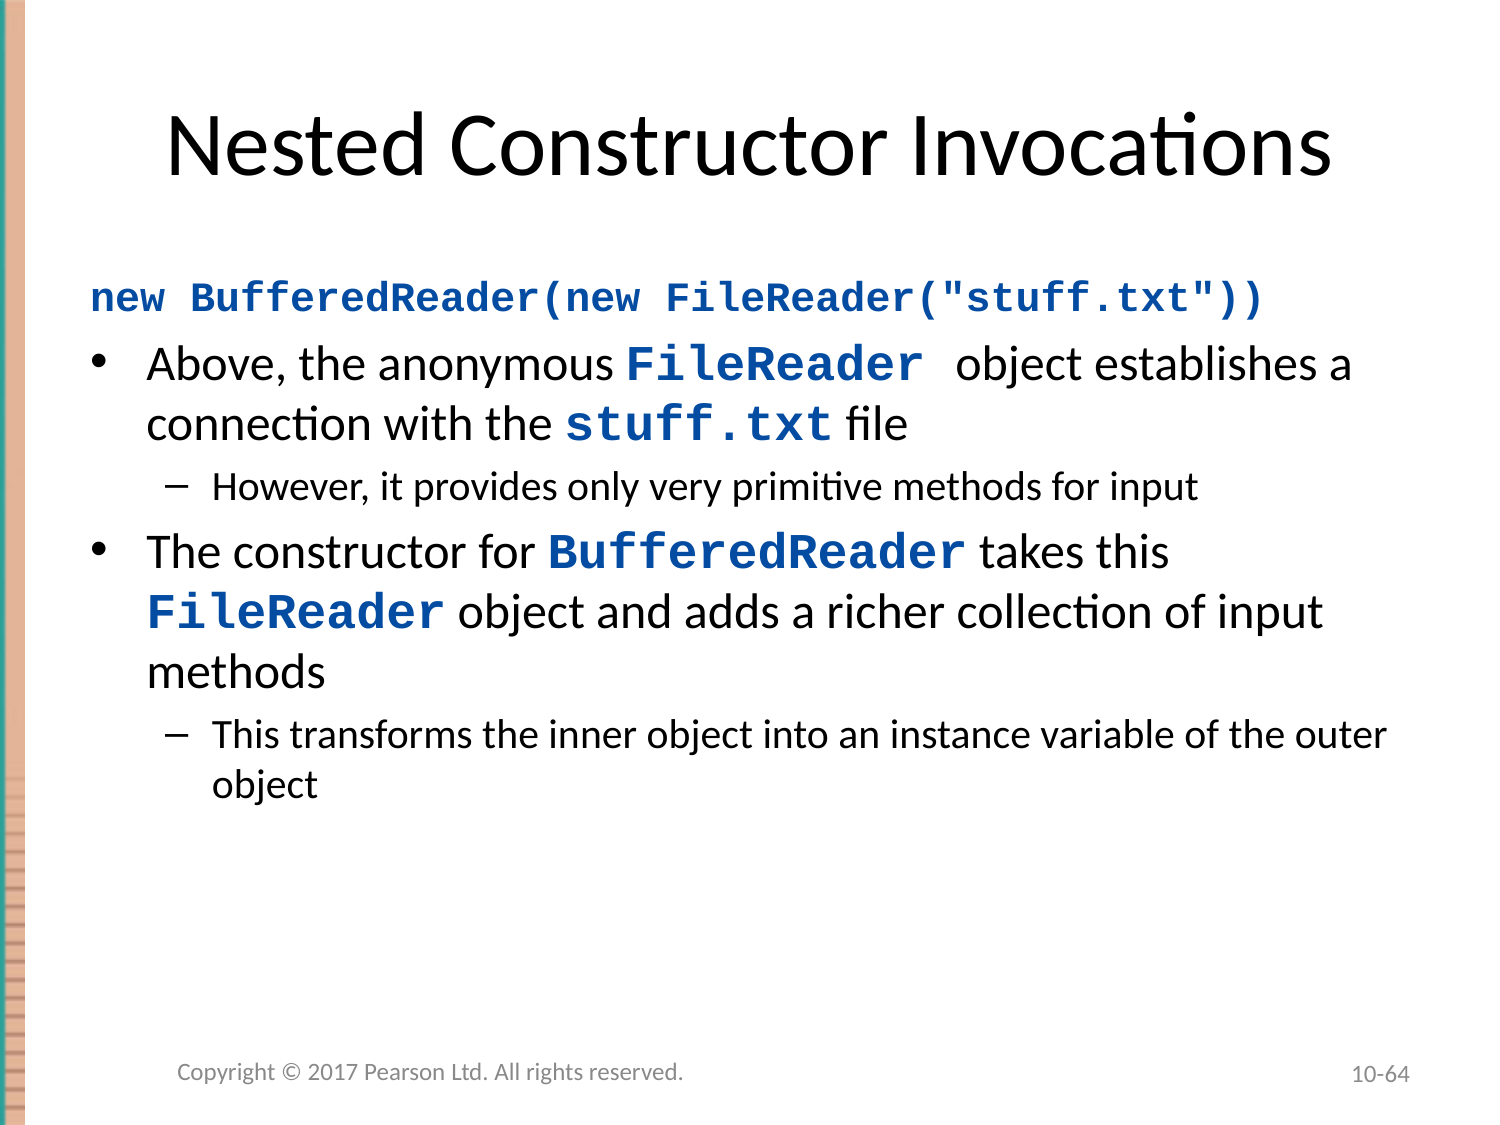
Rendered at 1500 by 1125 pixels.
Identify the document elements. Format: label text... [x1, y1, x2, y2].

picture [0, 0, 25, 1125]
list new BufferedReader(new FileReader("stuff.txt")) Above, the anonymous FileReader object establishes a connection with the stuff.txt file However, it provides only very primitive methods for input The constructor for BufferedReader takes this FileReader object and adds a richer collection of input methods This transforms the inner object into an instance variable of the outer object [75, 262, 1425, 1005]
footer Copyright © 2017 Pearson Ltd. All rights reserved. [75, 1040, 788, 1100]
title Nested Constructor Invocations [75, 45, 1425, 233]
slide_number 10-64 [1074, 1042, 1425, 1103]
